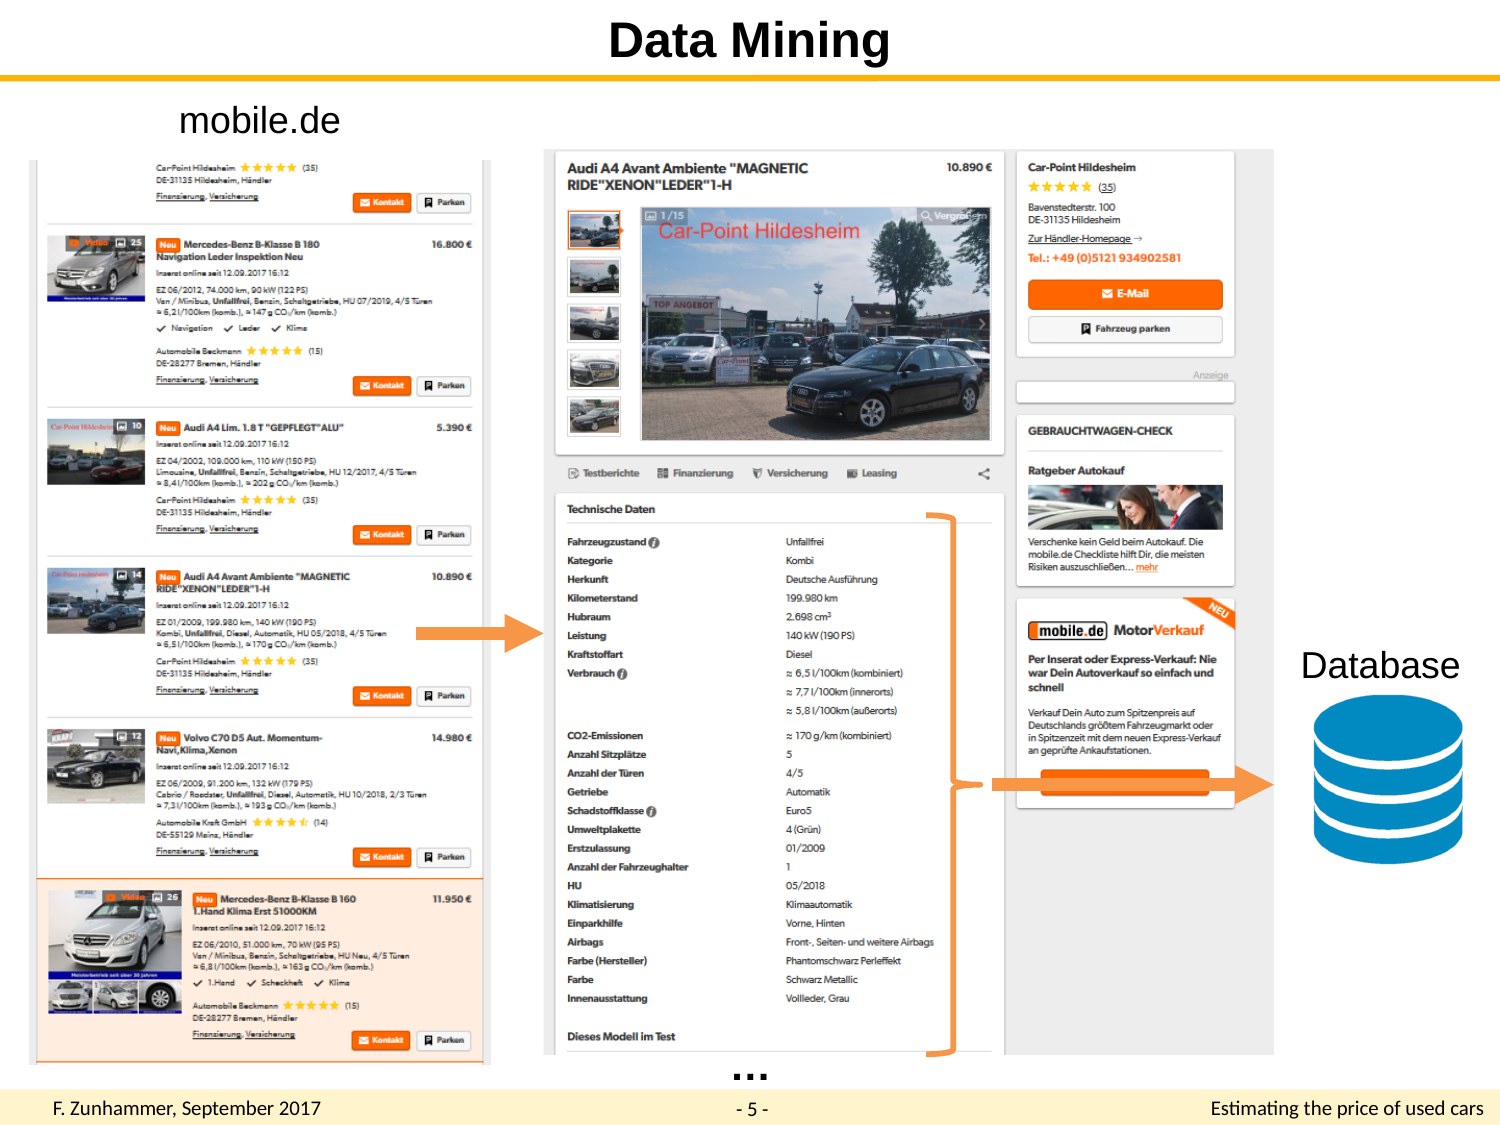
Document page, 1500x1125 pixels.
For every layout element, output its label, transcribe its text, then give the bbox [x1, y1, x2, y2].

picture [29, 160, 491, 1065]
picture [543, 148, 1275, 1055]
text_box … [632, 1063, 869, 1097]
picture [1298, 693, 1478, 872]
text_box Data Mining [413, 0, 1087, 75]
text_box mobile.de [78, 88, 442, 149]
text_box Database [1285, 633, 1500, 694]
